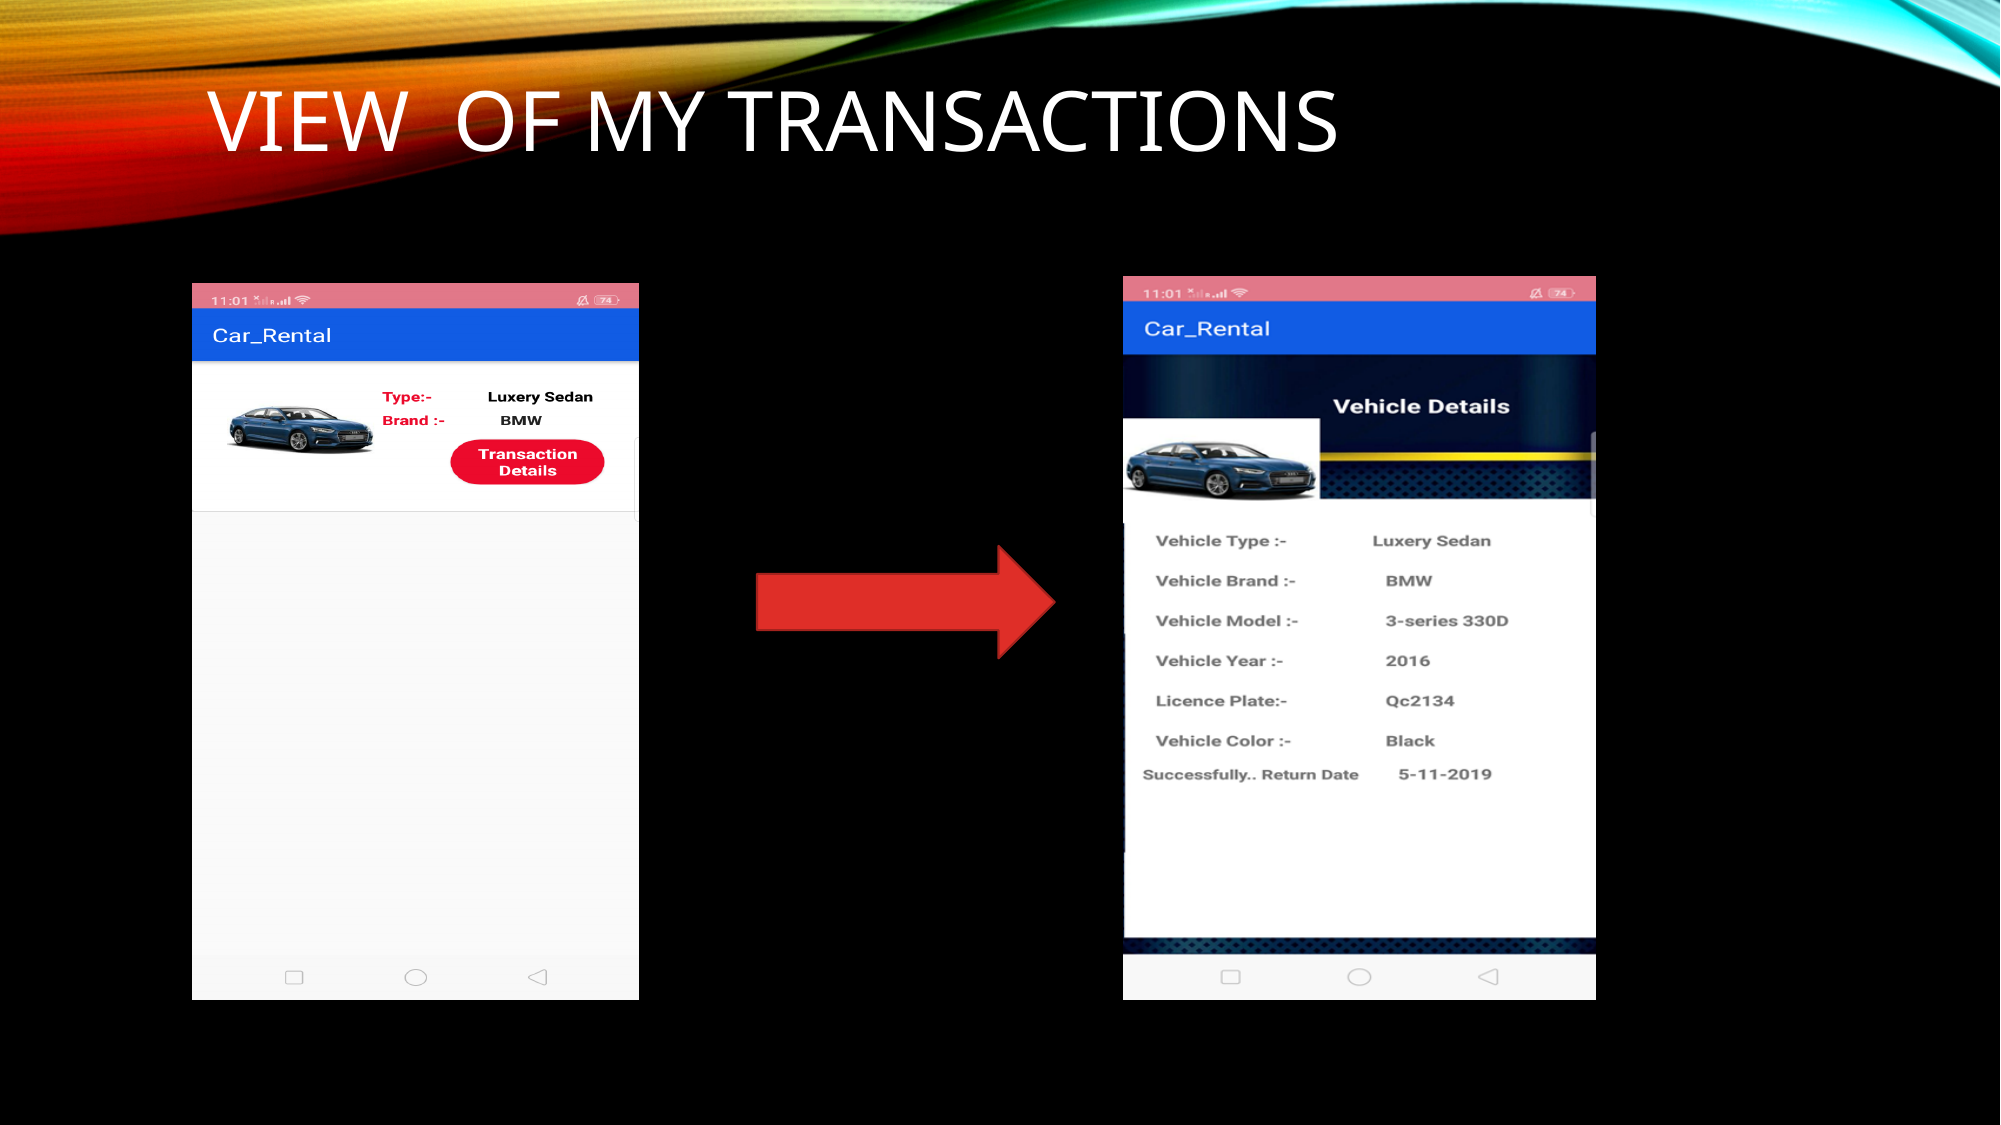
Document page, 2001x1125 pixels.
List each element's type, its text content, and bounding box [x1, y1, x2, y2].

title VIEW OF MY TRANSACTIONS [192, 18, 1914, 231]
picture [0, 0, 2000, 237]
picture [1123, 276, 1596, 1001]
text_box [755, 544, 1056, 660]
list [192, 283, 639, 1000]
